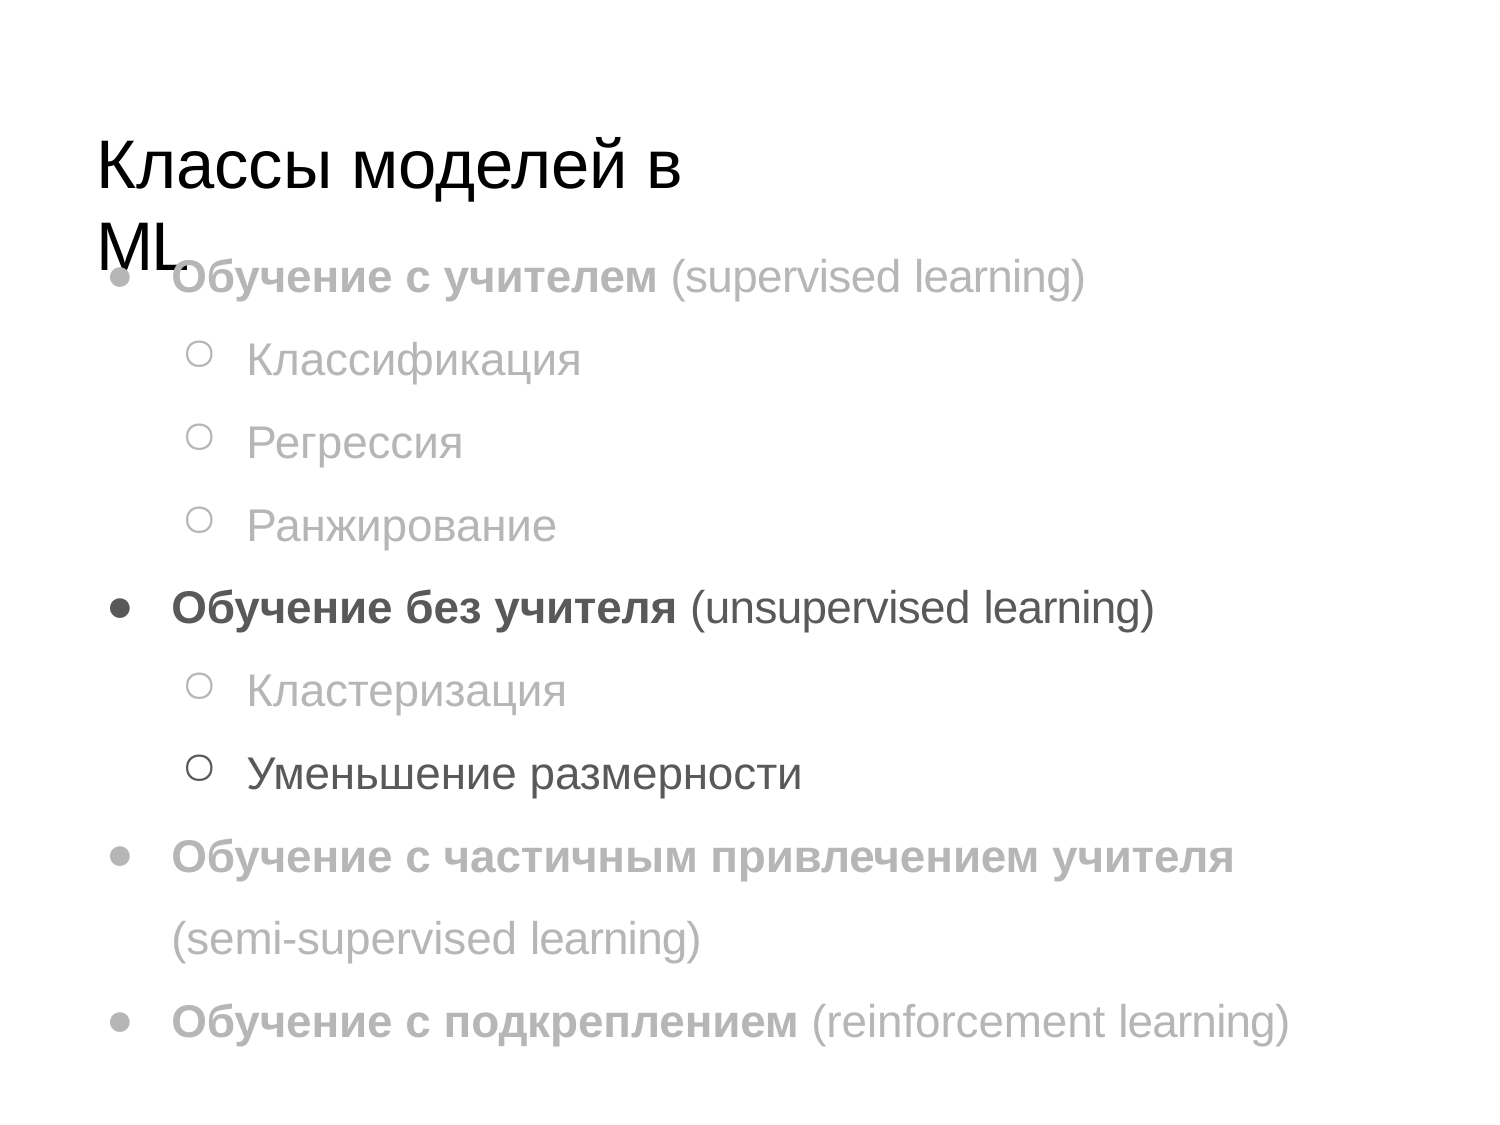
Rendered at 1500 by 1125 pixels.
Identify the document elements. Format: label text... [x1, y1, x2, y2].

text_box Обучение с учителем (supervised learning) Классификация Регрессия Ранжирование Обучение без учителя (unsupervised learning) Кластеризация Уменьшение размерности Обучение с частичным привлечением учителя (semi-supervised learning) Обучение с подкреплением (reinforcement learning) [104, 216, 1292, 1047]
title Классы моделей в ML [94, 117, 795, 308]
